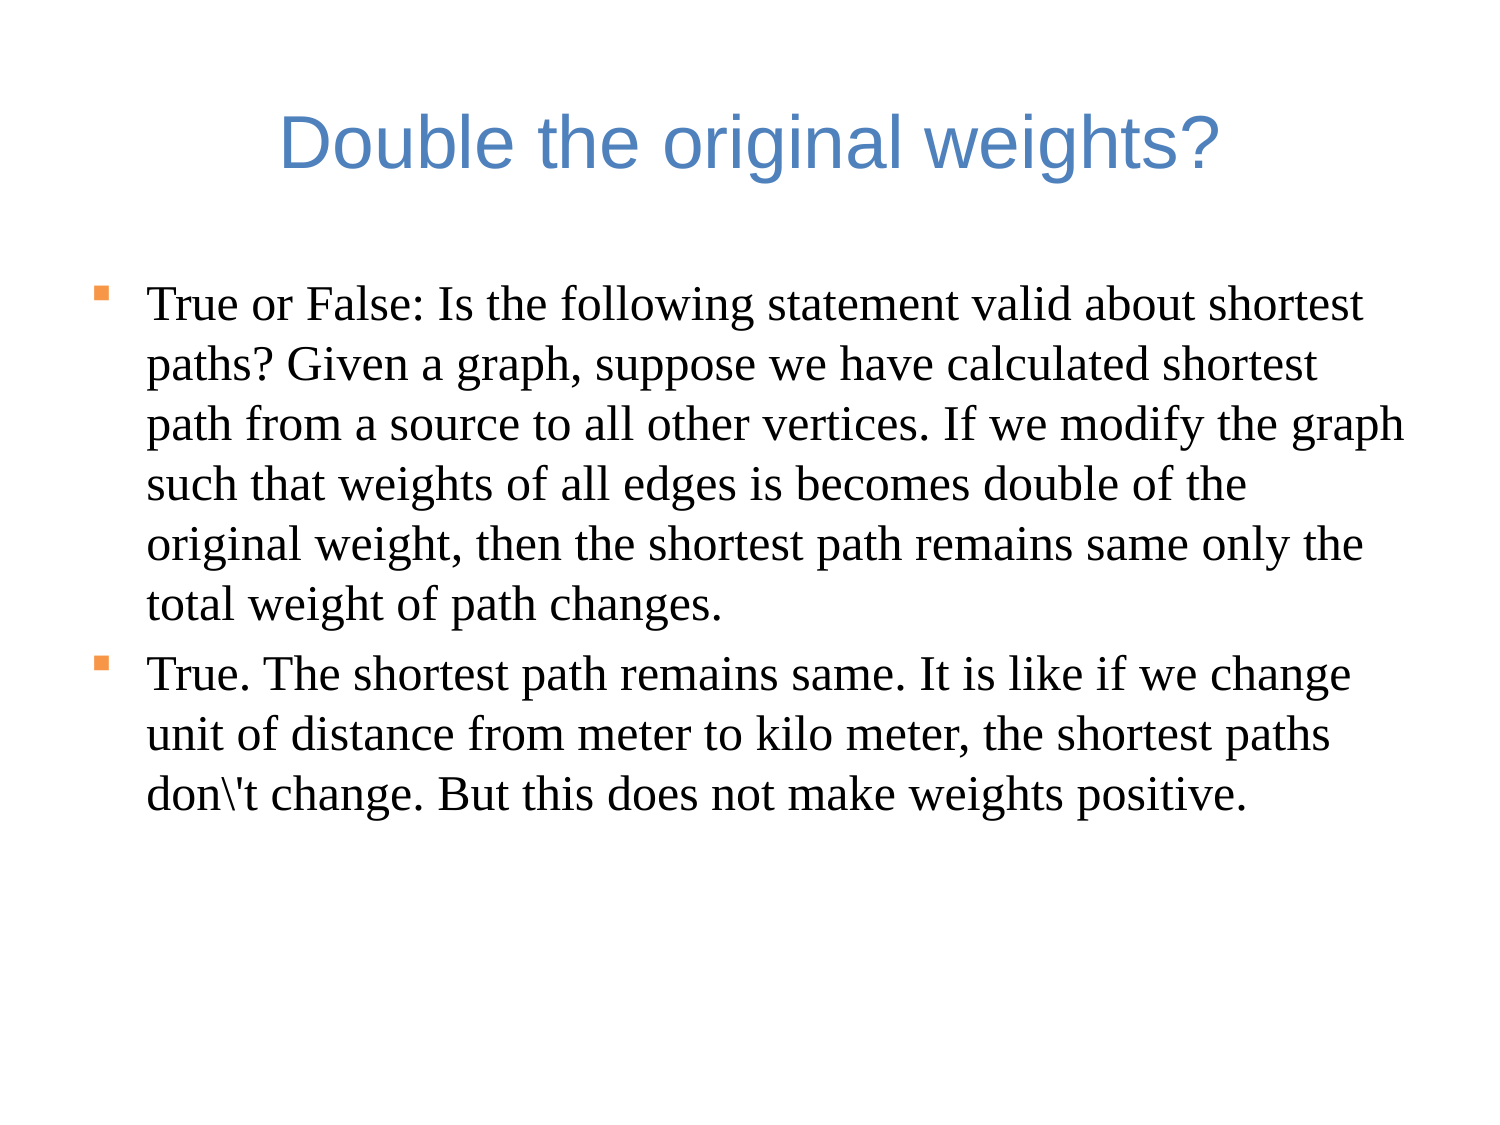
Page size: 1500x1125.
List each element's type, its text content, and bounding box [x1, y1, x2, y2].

list True or False: Is the following statement valid about shortest paths? Given a graph, suppose we have calculated shortest path from a source to all other vertices. If we modify the graph such that weights of all edges is becomes double of the original weight, then the shortest path remains same only the total weight of path changes. True. The shortest path remains same. It is like if we change unit of distance from meter to kilo meter, the shortest paths don\'t change. But this does not make weights positive. [75, 262, 1425, 1005]
title Double the original weights? [75, 45, 1425, 233]
